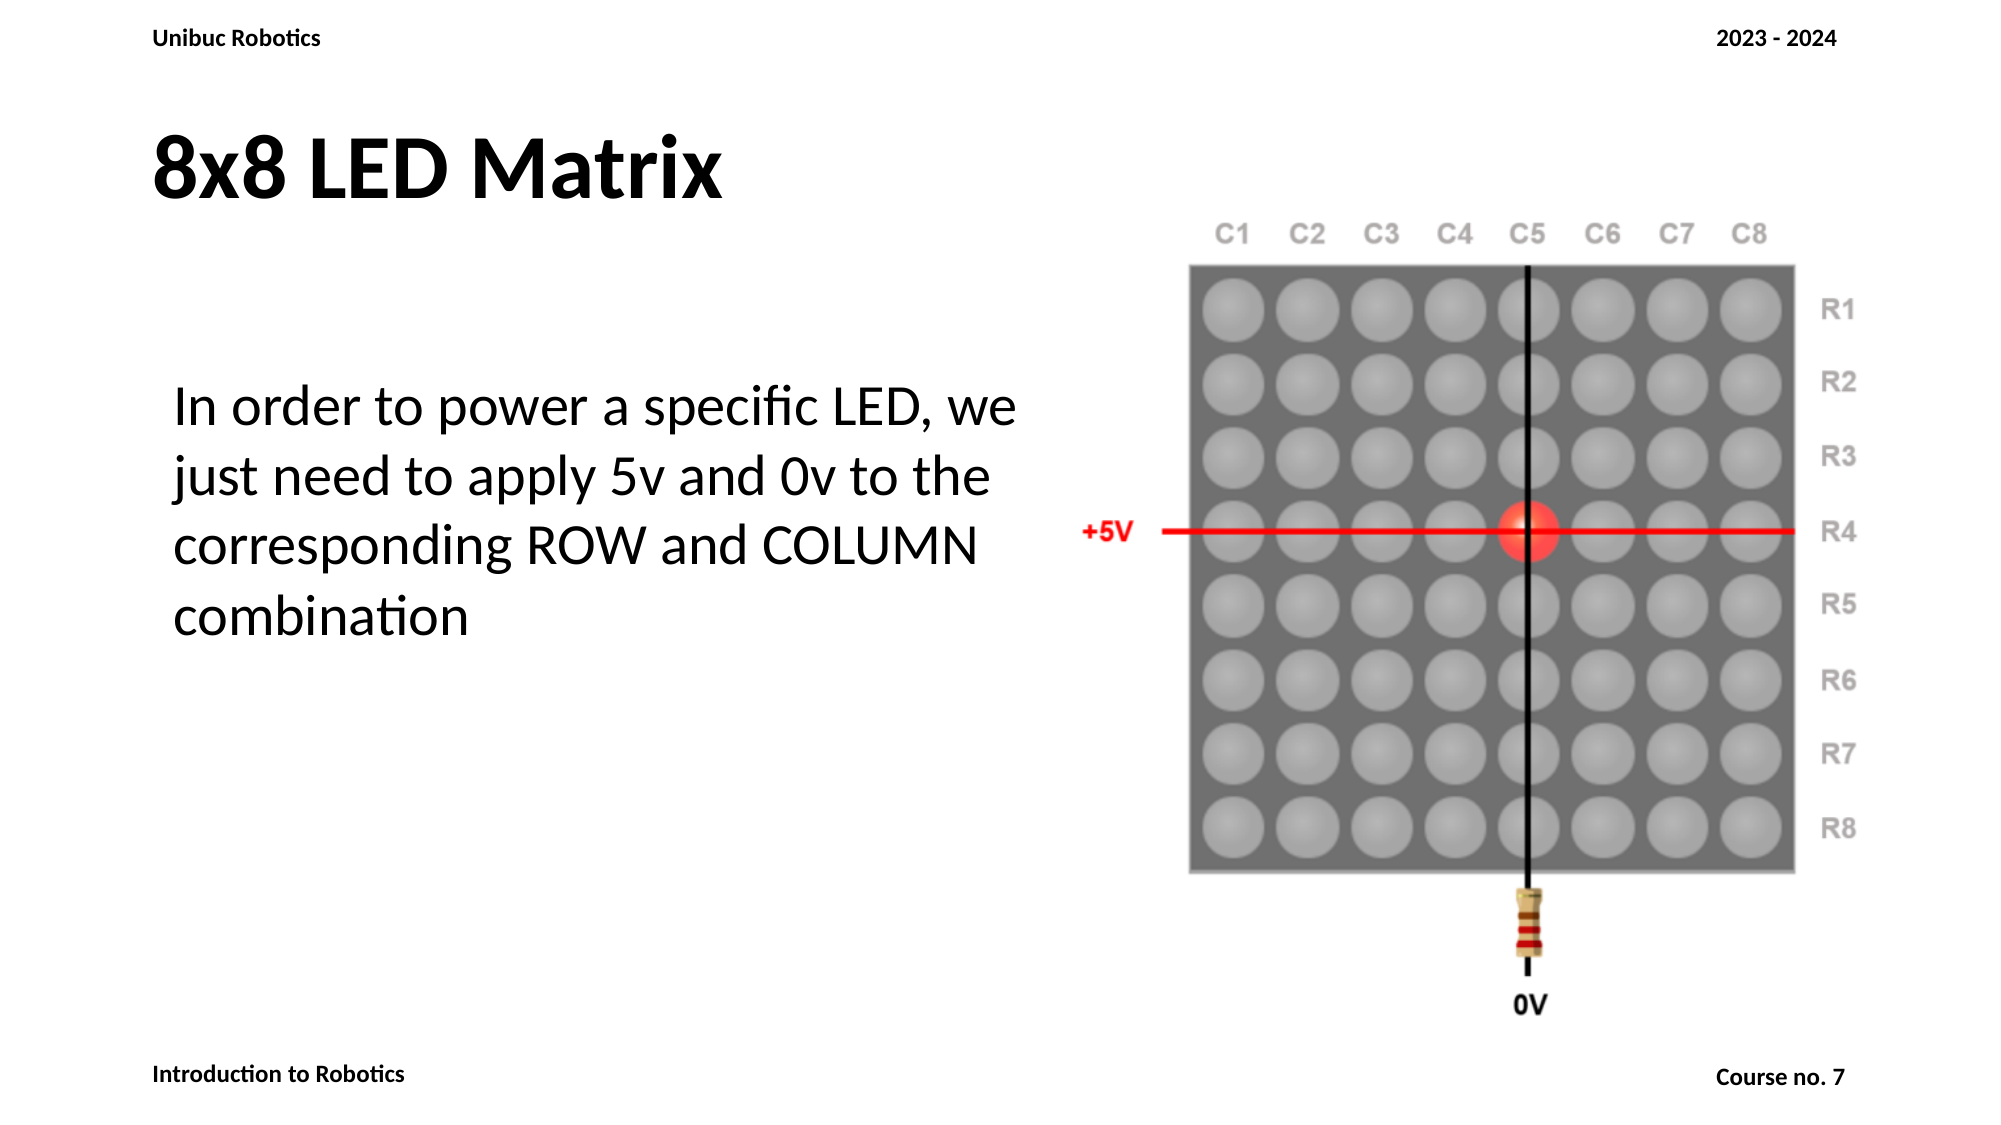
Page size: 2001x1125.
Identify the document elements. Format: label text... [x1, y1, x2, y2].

text_box In order to power a specific LED, we just need to apply 5v and 0v to the corresponding ROW and COLUMN combination [158, 351, 1041, 662]
picture [1075, 222, 1863, 1021]
title 8x8 LED Matrix [137, 59, 1863, 278]
